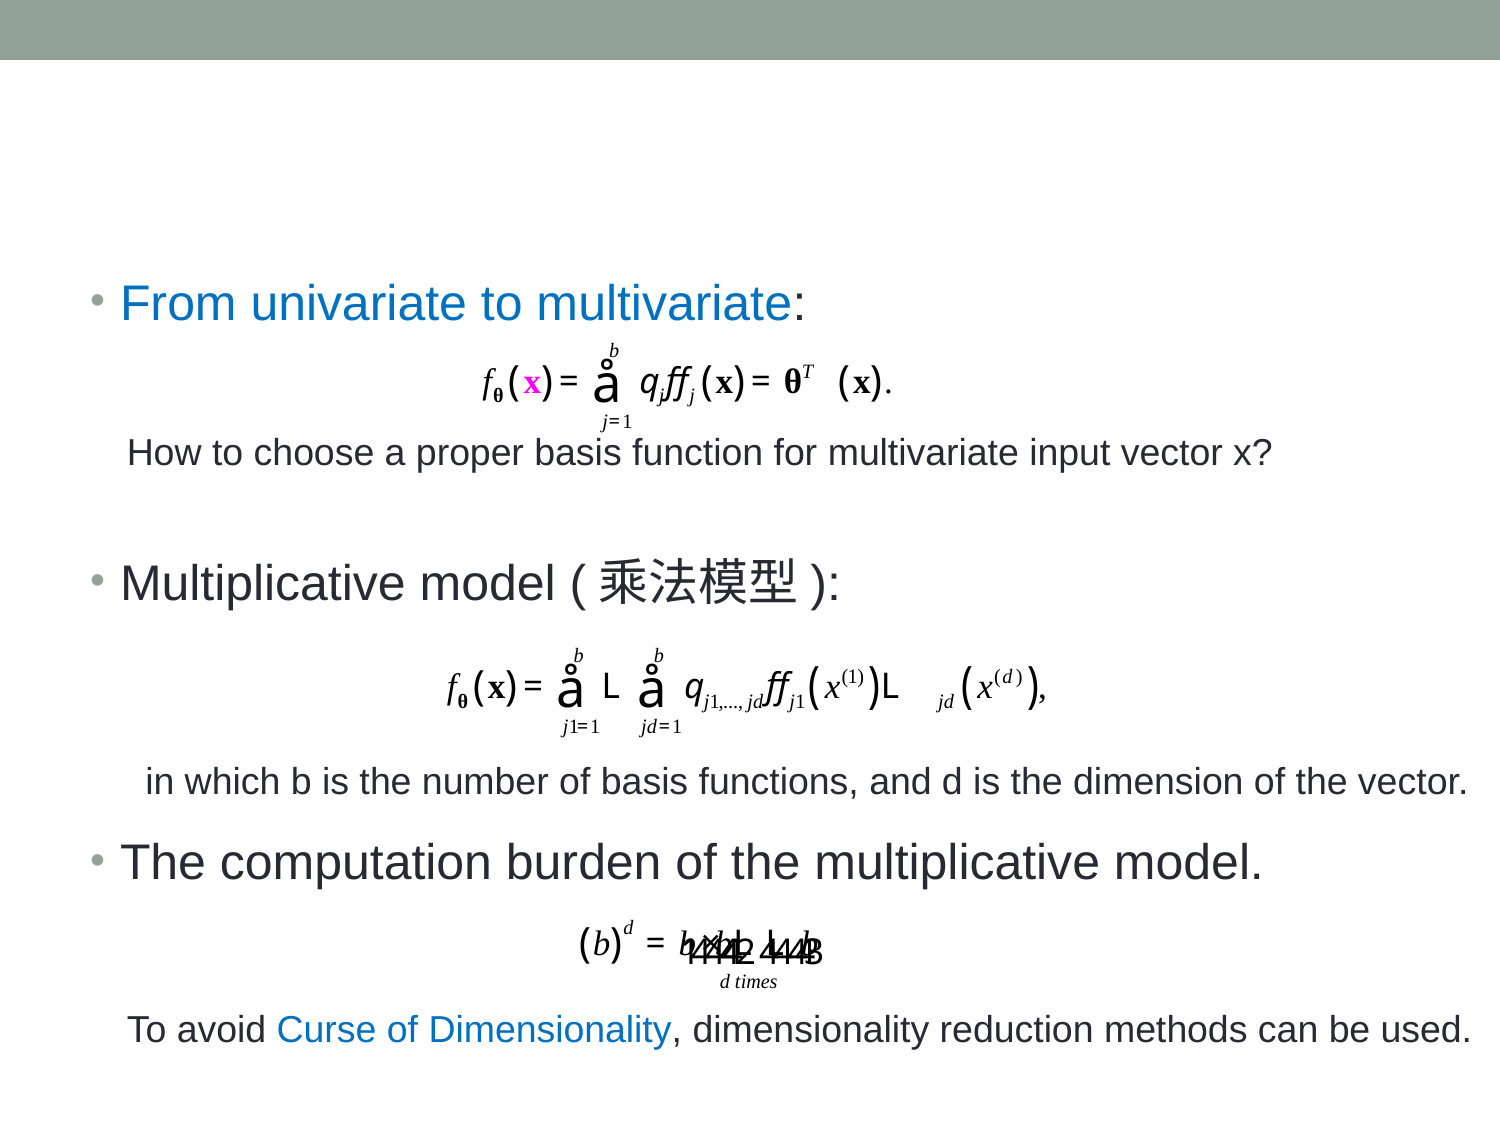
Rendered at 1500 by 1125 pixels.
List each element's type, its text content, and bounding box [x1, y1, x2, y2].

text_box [572, 904, 829, 1002]
list From univariate to multivariate: Multiplicative model (乘法模型): The computation burden of the multiplicative model. [75, 262, 1425, 1083]
text_box in which b is the number of basis functions, and d is the dimension of the vector. [130, 749, 1489, 810]
text_box How to choose a proper basis function for multivariate input vector x? [112, 420, 1435, 481]
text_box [466, 327, 903, 445]
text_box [430, 633, 1058, 750]
text_box To avoid Curse of Dimensionality, dimensionality reduction methods can be used. [112, 997, 1500, 1058]
